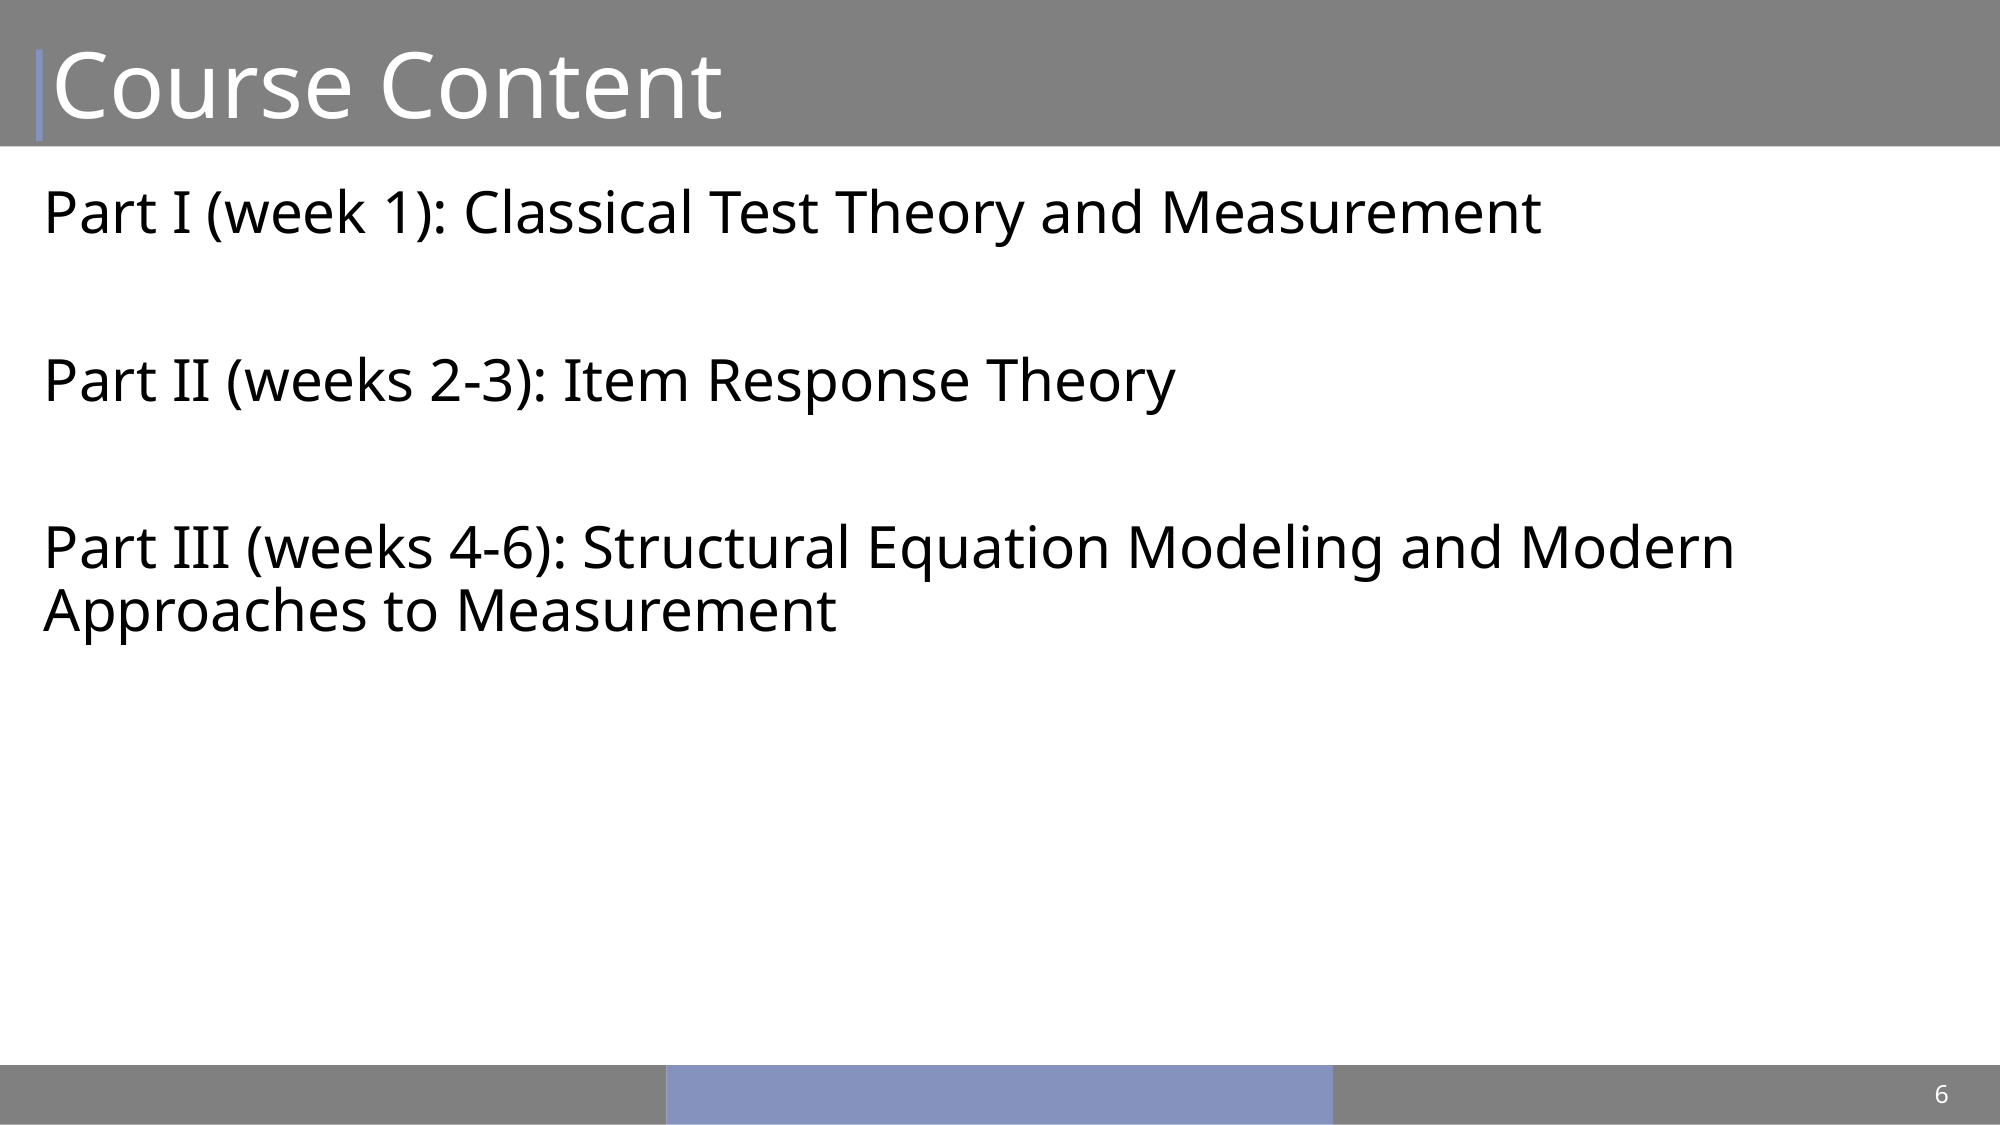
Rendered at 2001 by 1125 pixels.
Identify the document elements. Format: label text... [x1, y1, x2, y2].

list Part I (week 1): Classical Test Theory and Measurement Part II (weeks 2-3): Item Response Theory Part III (weeks 4-6): Structural Equation Modeling and Modern Approaches to Measurement [28, 176, 1964, 1018]
title Course Content [36, 30, 2000, 147]
slide_number 6 [1513, 1065, 1964, 1125]
